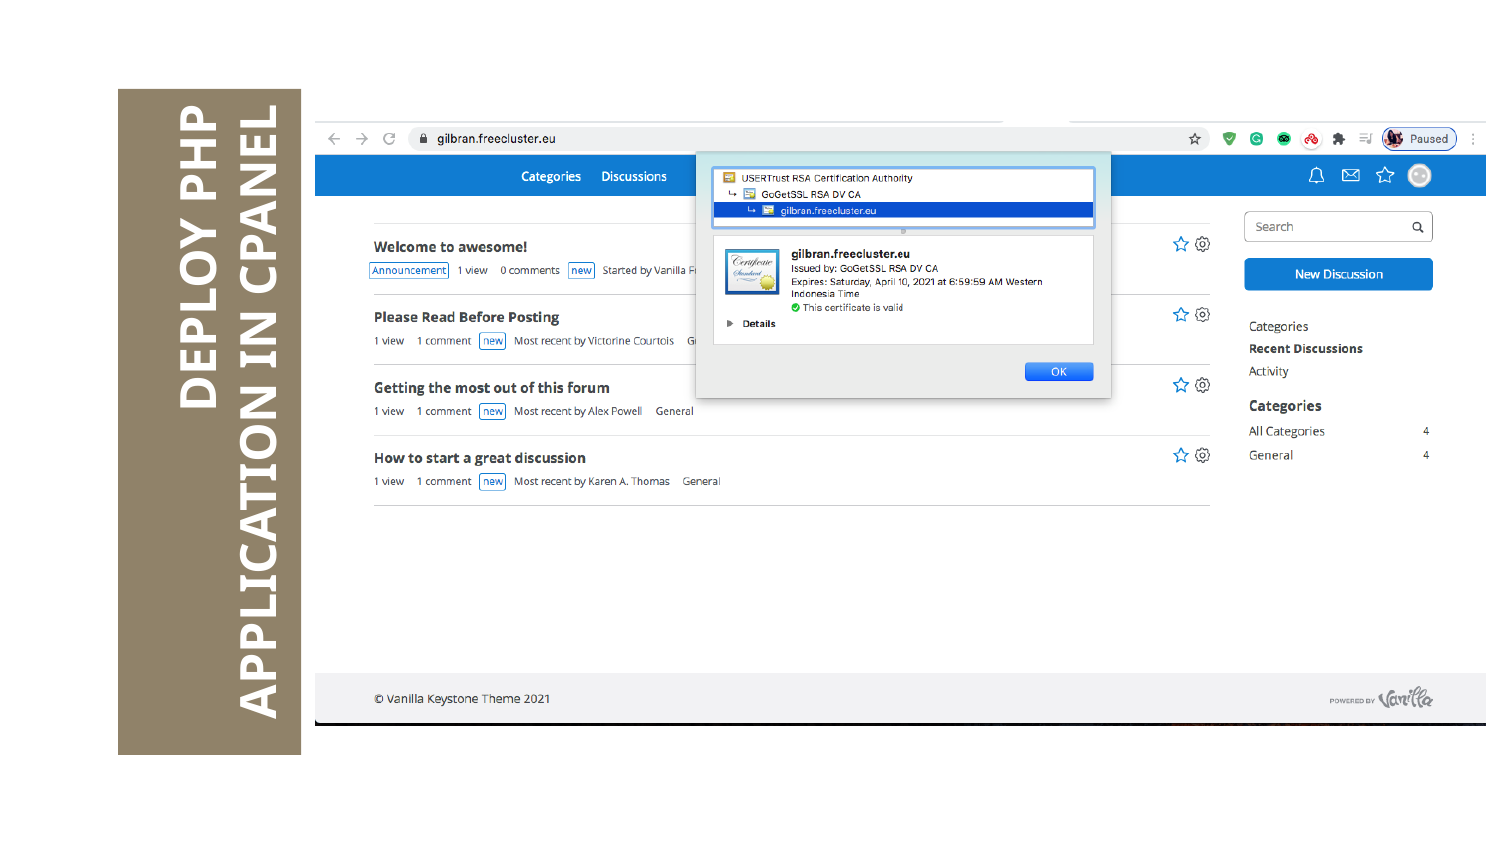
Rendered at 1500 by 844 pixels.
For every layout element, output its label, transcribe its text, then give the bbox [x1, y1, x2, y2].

title DEPLOY PHP APPLICATION IN CPANEL [106, 88, 302, 755]
picture [315, 120, 1486, 726]
